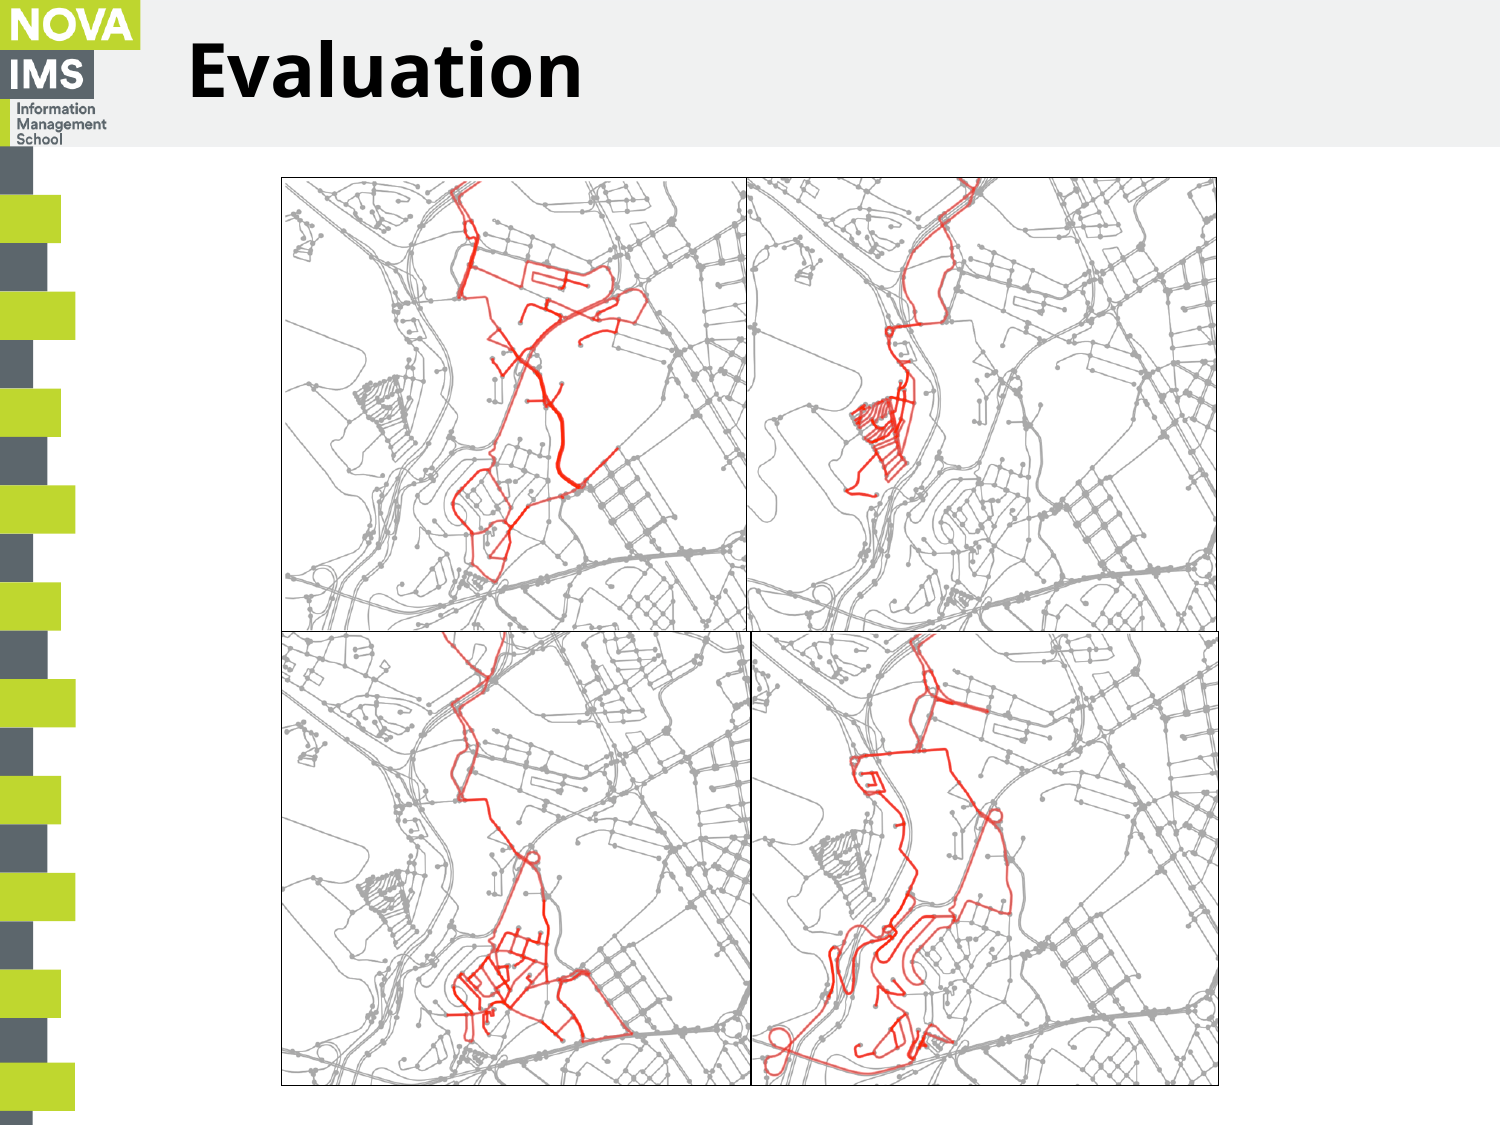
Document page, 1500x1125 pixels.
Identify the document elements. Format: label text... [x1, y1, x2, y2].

title Evaluation [171, 0, 1470, 147]
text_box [281, 177, 1219, 1086]
